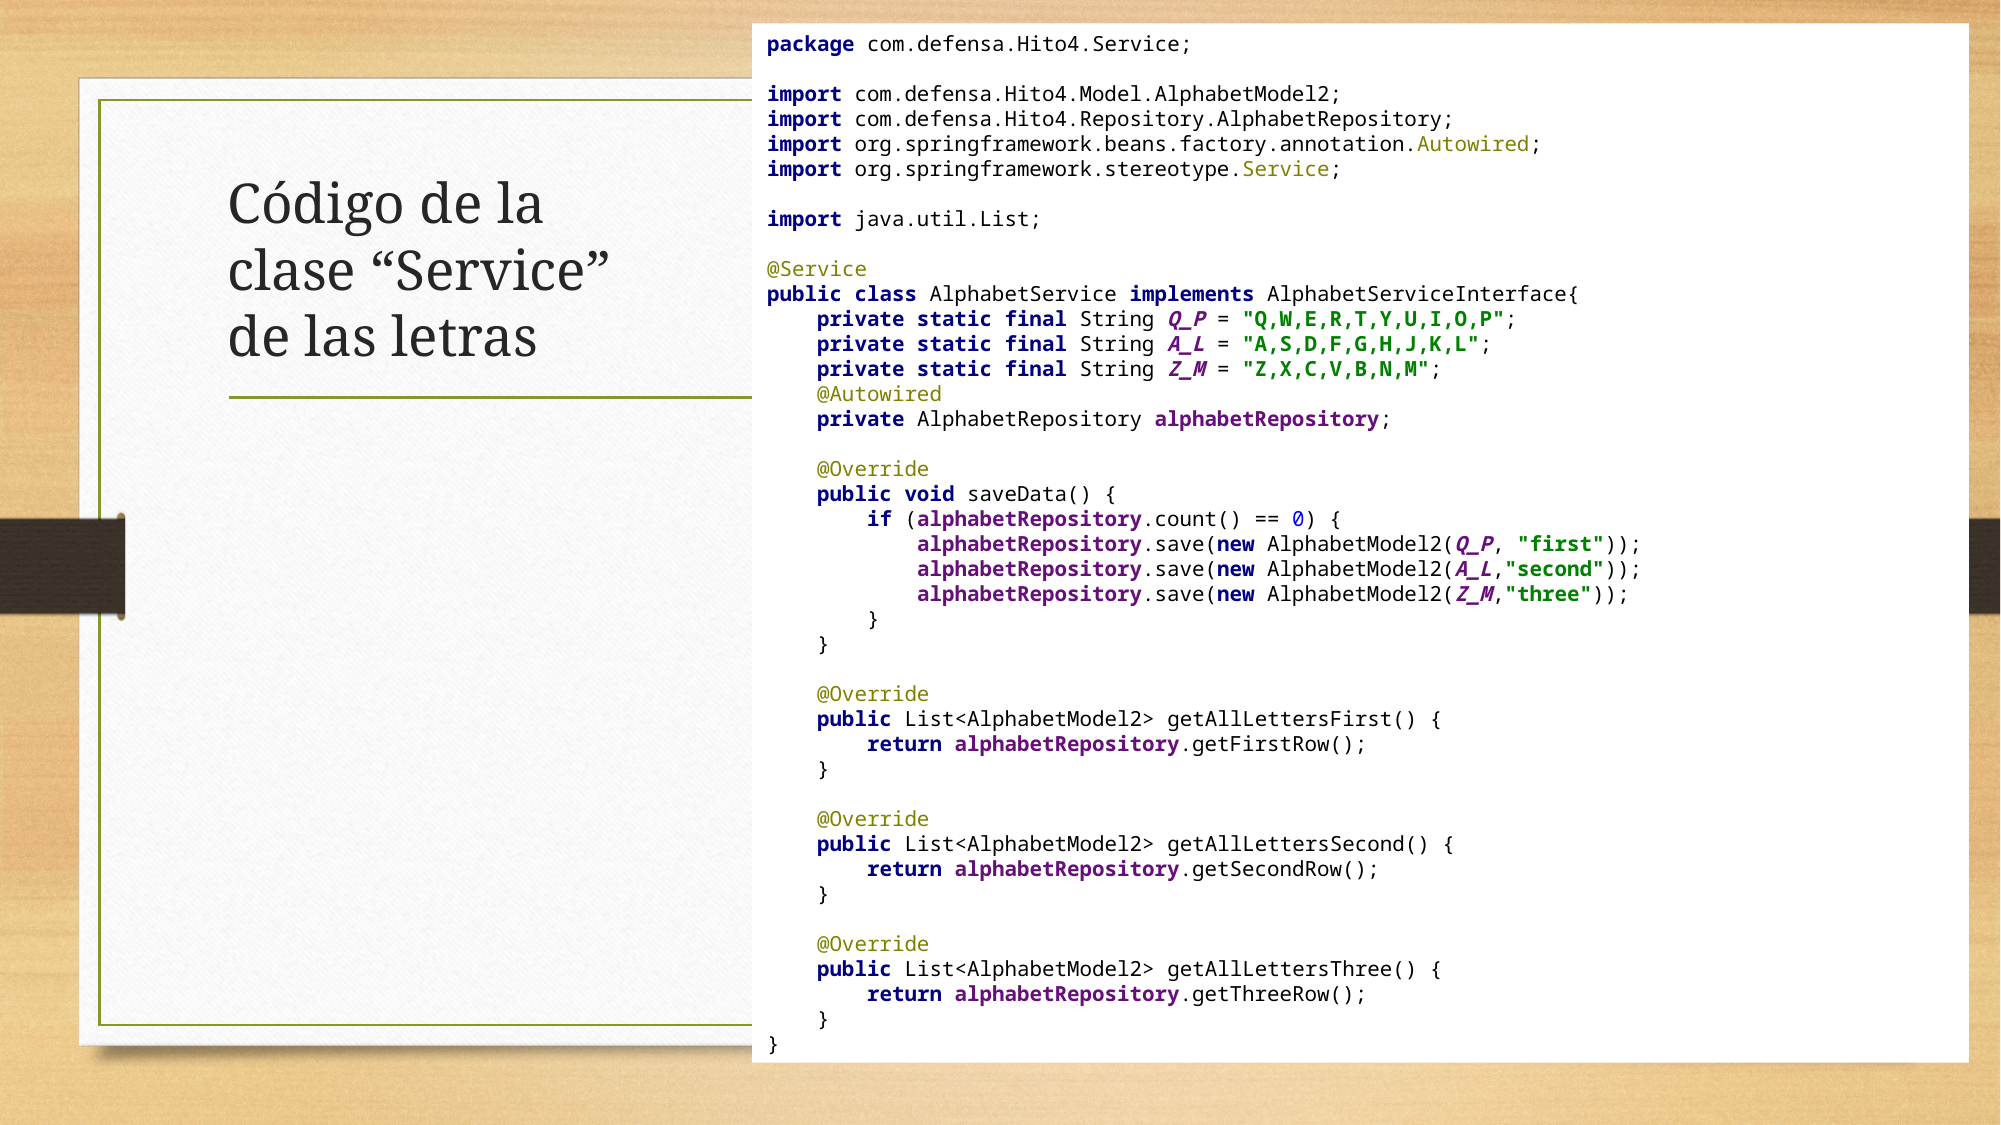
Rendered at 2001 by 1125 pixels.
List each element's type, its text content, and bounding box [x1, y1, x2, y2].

title Código de la clase “Service” de las letras [212, 161, 752, 375]
picture [0, 0, 2001, 1125]
list package com.defensa.Hito4.Service; import com.defensa.Hito4.Model.AlphabetModel2; import com.defensa.Hito4.Repository.AlphabetRepository; import org.springframework.beans.factory.annotation.Autowired; import org.springframework.stereotype.Service; import java.util.List; @Service public class AlphabetService implements AlphabetServiceInterface{ private static final String Q_P = "Q,W,E,R,T,Y,U,I,O,P"; private static final String A_L = "A,S,D,F,G,H,J,K,L"; private static final String Z_M = "Z,X,C,V,B,N,M"; @Autowired private AlphabetRepository alphabetRepository; @Override public void saveData() { if (alphabetRepository.count() == 0) { alphabetRepository.save(new AlphabetModel2(Q_P, "first")); alphabetRepository.save(new AlphabetModel2(A_L,"second")); alphabetRepository.save(new AlphabetModel2(Z_M,"three")); } } @Override public List<AlphabetModel2> getAllLettersFirst() { return alphabetRepository.getFirstRow(); } @Override public List<AlphabetModel2> getAllLettersSecond() { return alphabetRepository.getSecondRow(); } @Override public List<AlphabetModel2> getAllLettersThree() { return alphabetRepository.getThreeRow(); } } [752, 23, 1969, 1063]
